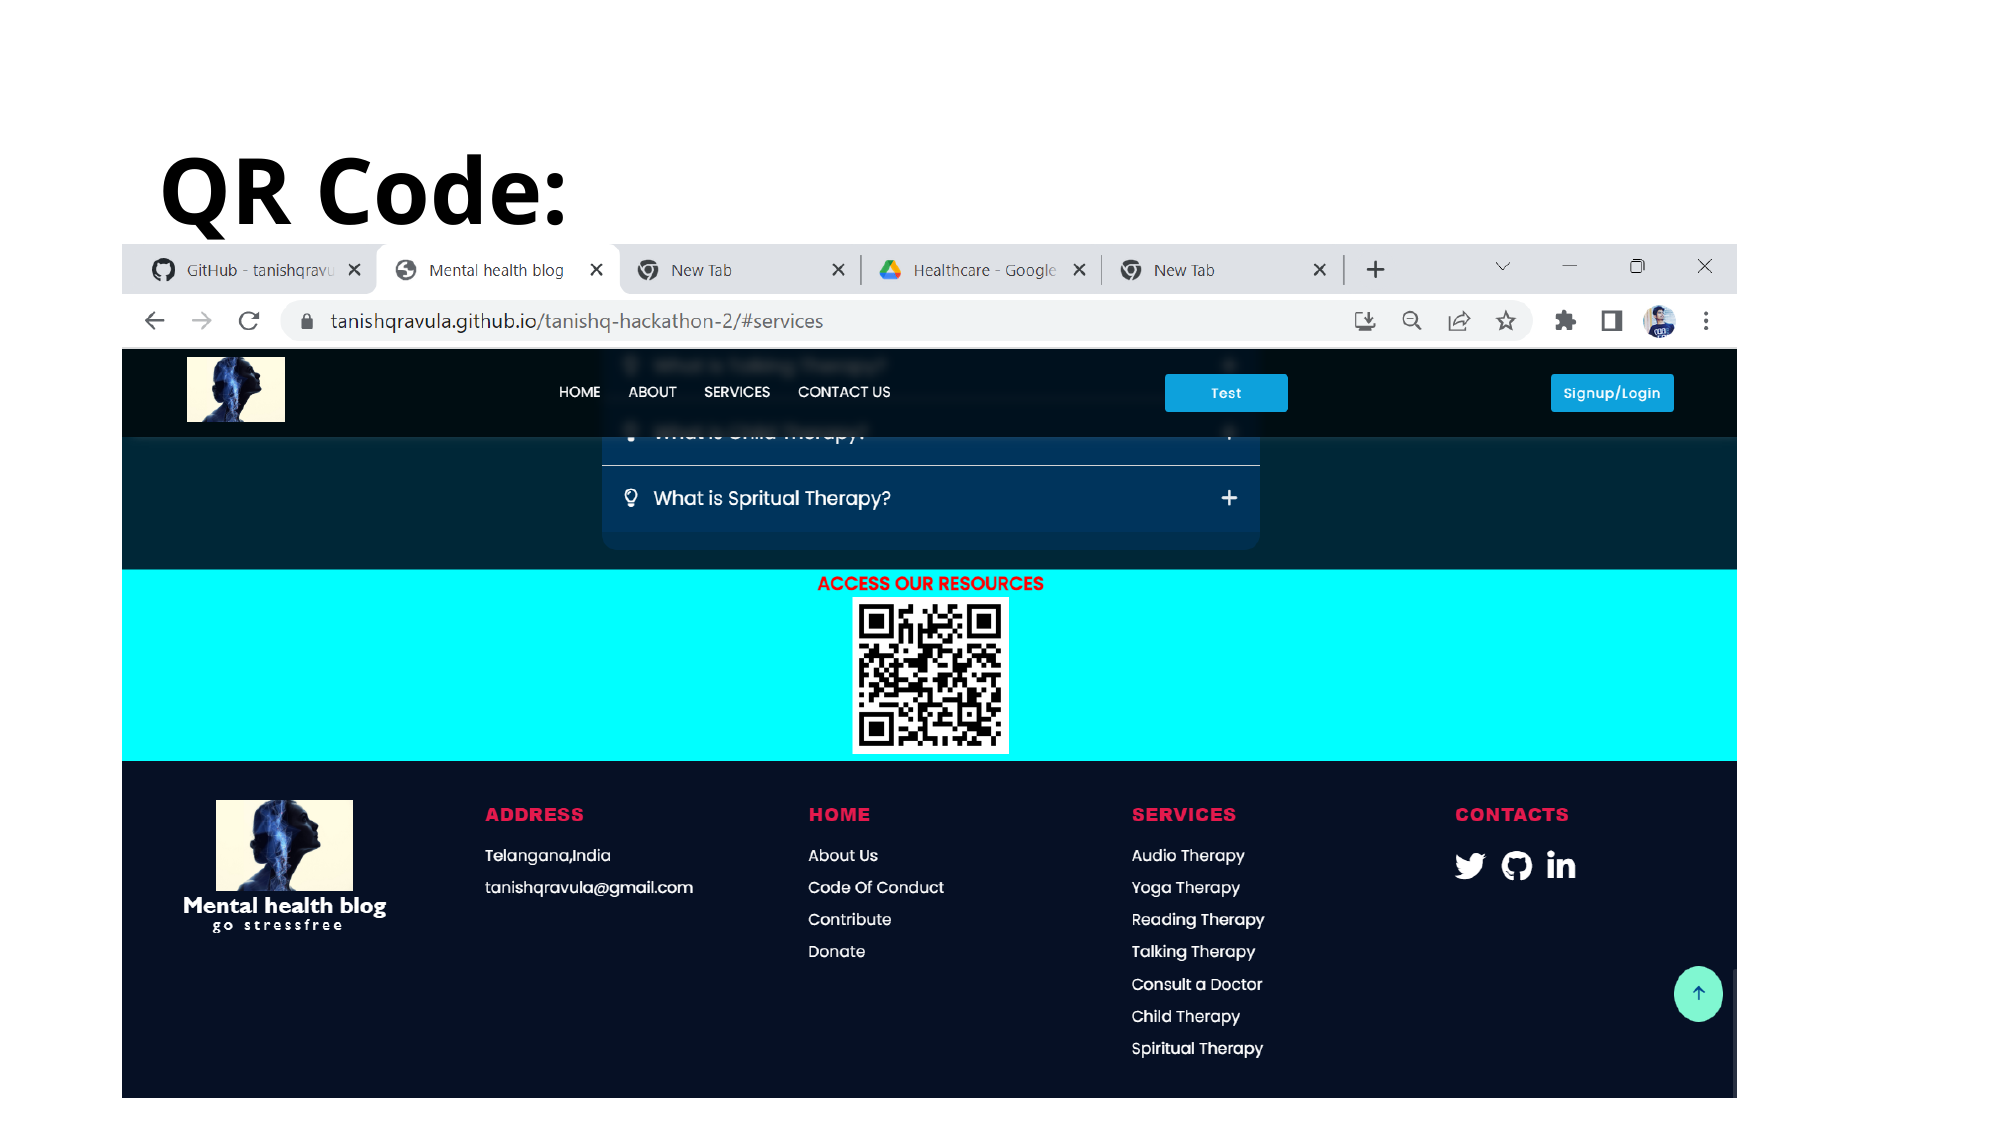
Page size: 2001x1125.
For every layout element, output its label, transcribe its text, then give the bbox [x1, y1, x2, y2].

picture [122, 244, 1737, 549]
picture [122, 570, 1737, 1098]
title QR Code: [158, 144, 969, 243]
